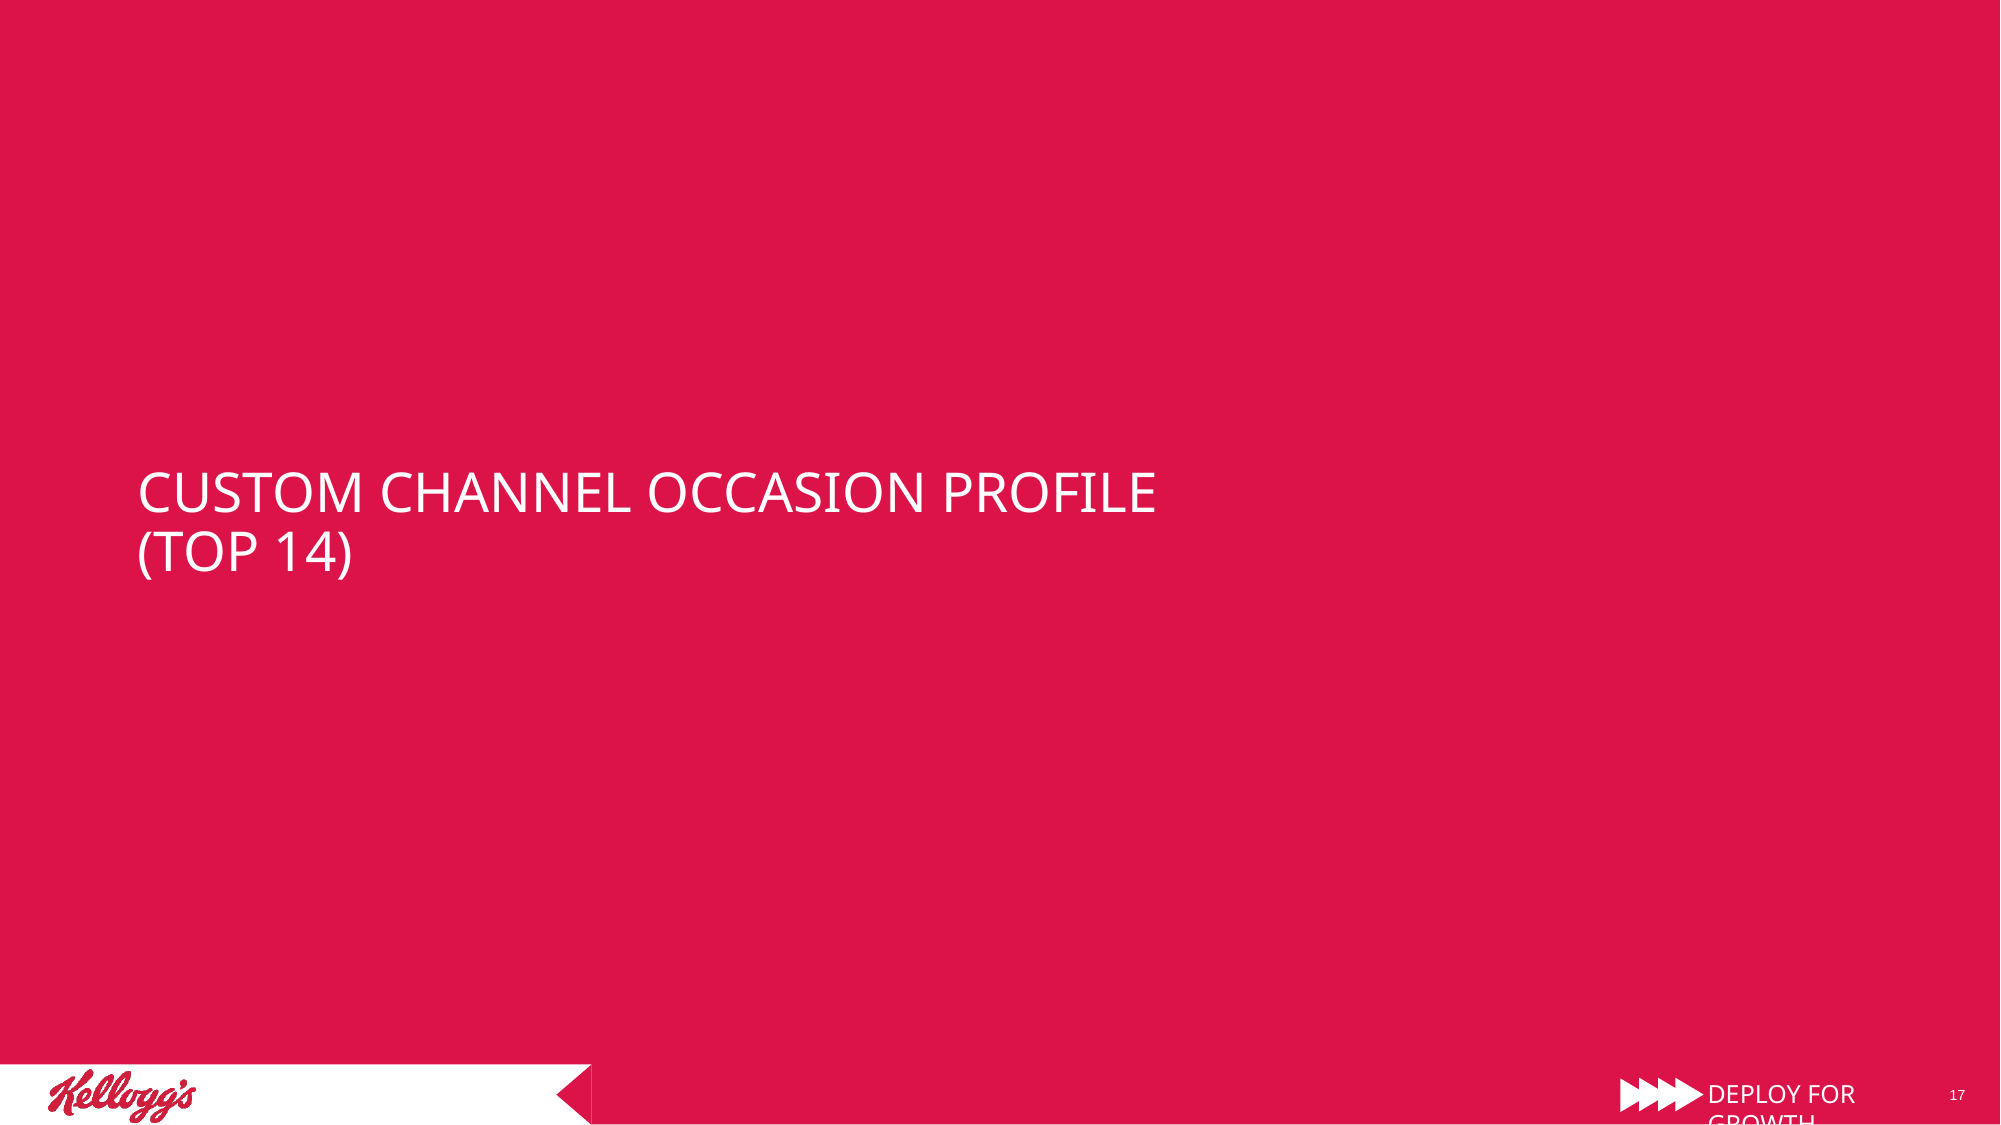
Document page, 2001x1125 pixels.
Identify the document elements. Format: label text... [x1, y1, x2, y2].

title CUSTOM CHANNEL OCCASION PROFILE (TOP 14) [122, 455, 1830, 591]
slide_number 17 [1921, 1071, 1994, 1117]
picture [48, 1069, 196, 1123]
